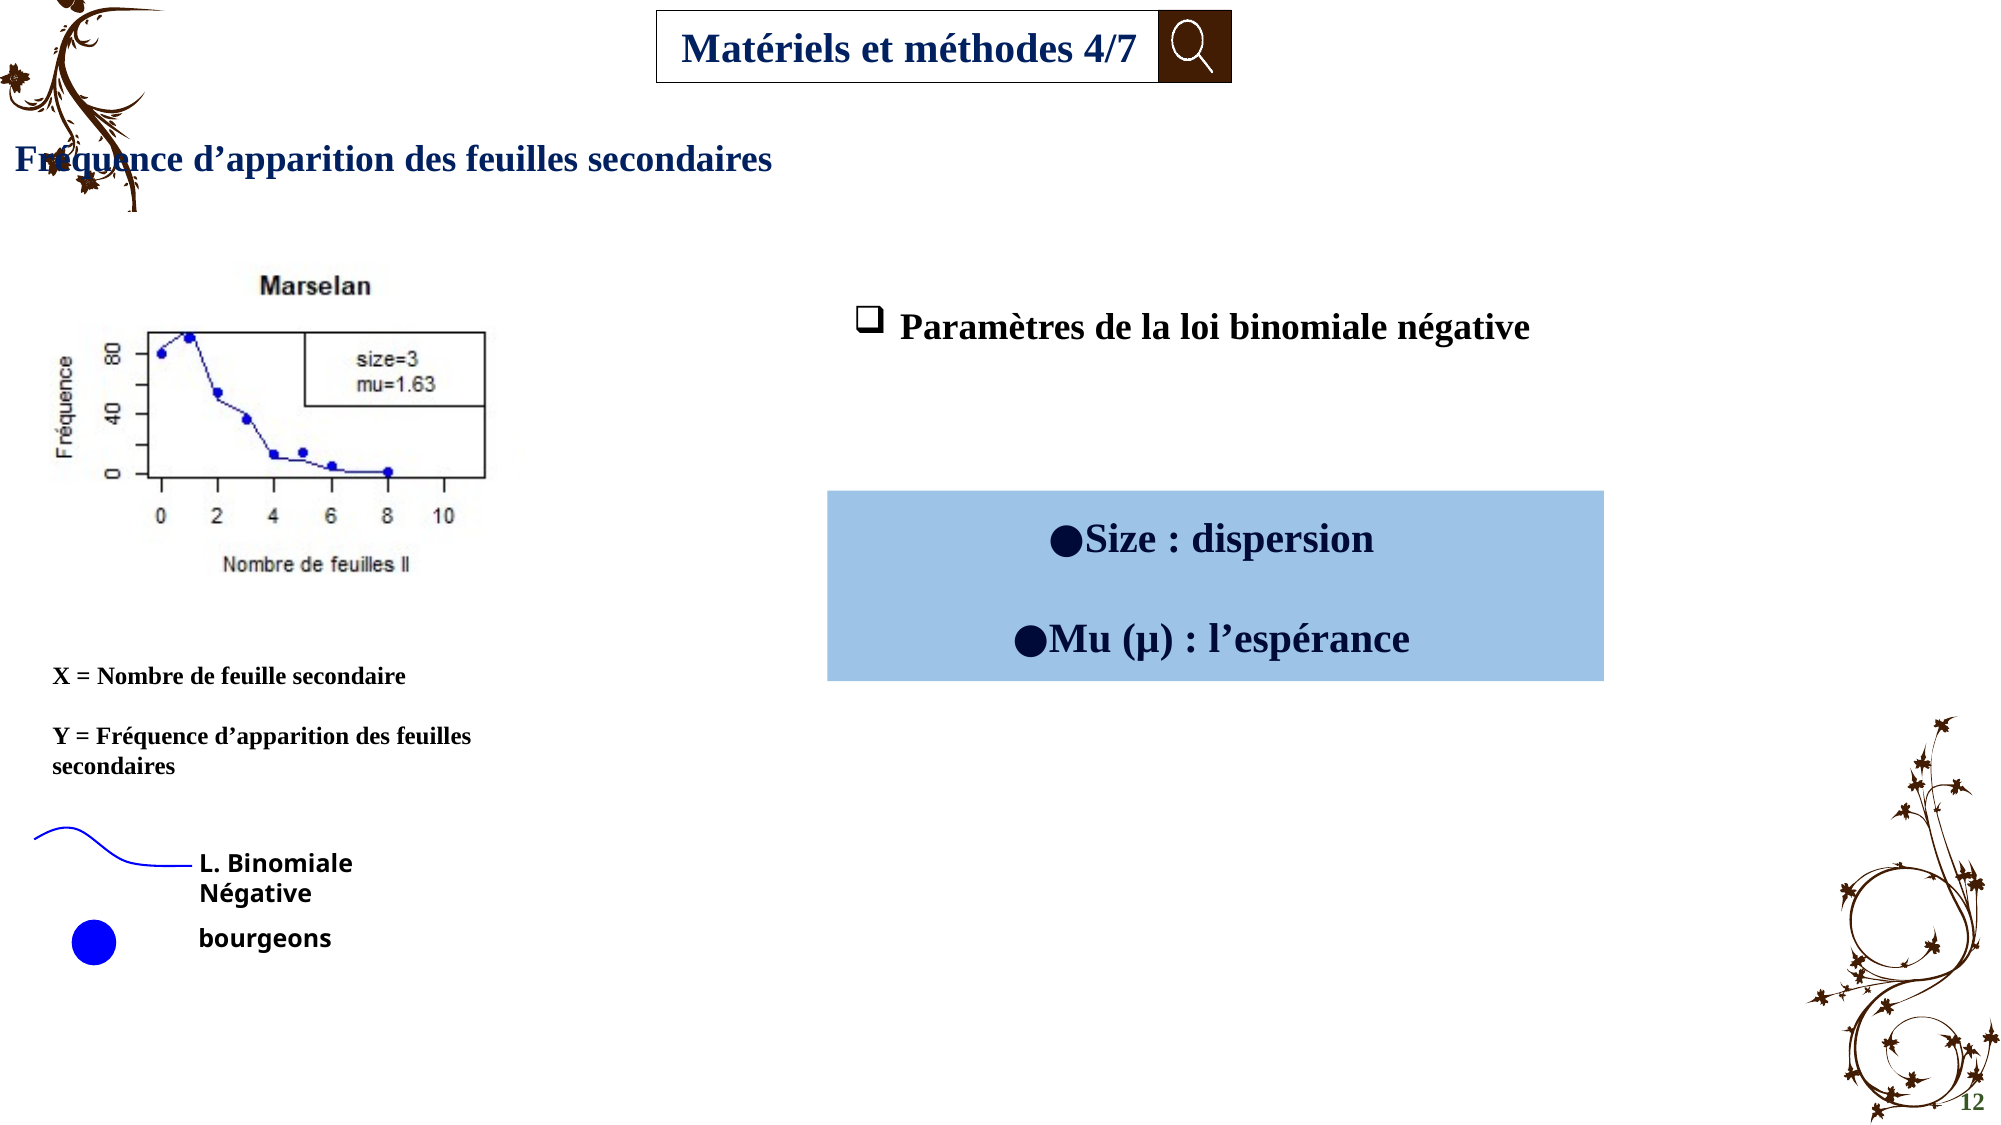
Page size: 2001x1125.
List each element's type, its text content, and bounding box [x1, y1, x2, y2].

text_box Fréquence d’apparition des feuilles secondaires [0, 126, 1272, 187]
text_box Size : dispersion Mu (μ) : l’espérance [827, 490, 1604, 682]
text_box Paramètres de la loi binomiale négative [711, 249, 1674, 940]
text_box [37, 652, 548, 965]
slide_number 12 [1943, 1070, 2000, 1125]
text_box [656, 9, 1232, 83]
picture [49, 212, 525, 609]
